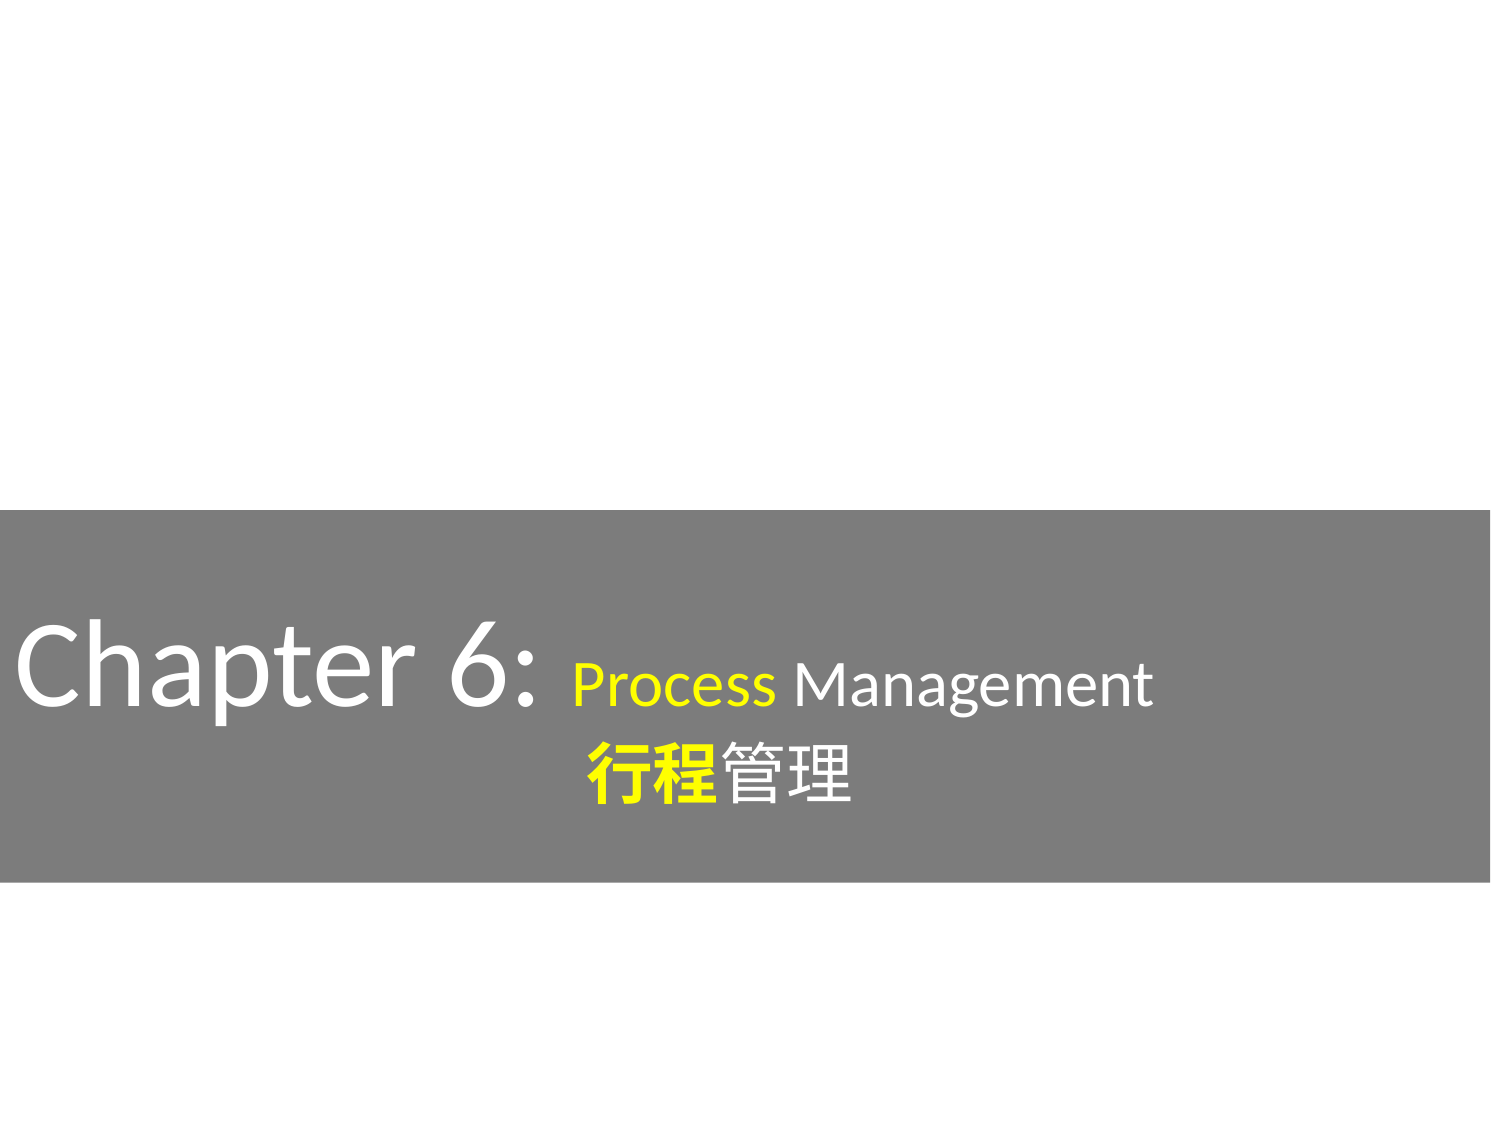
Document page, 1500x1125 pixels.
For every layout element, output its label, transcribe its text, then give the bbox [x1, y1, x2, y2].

text_box Chapter 6: Process Management 行程管理 [0, 509, 1491, 884]
